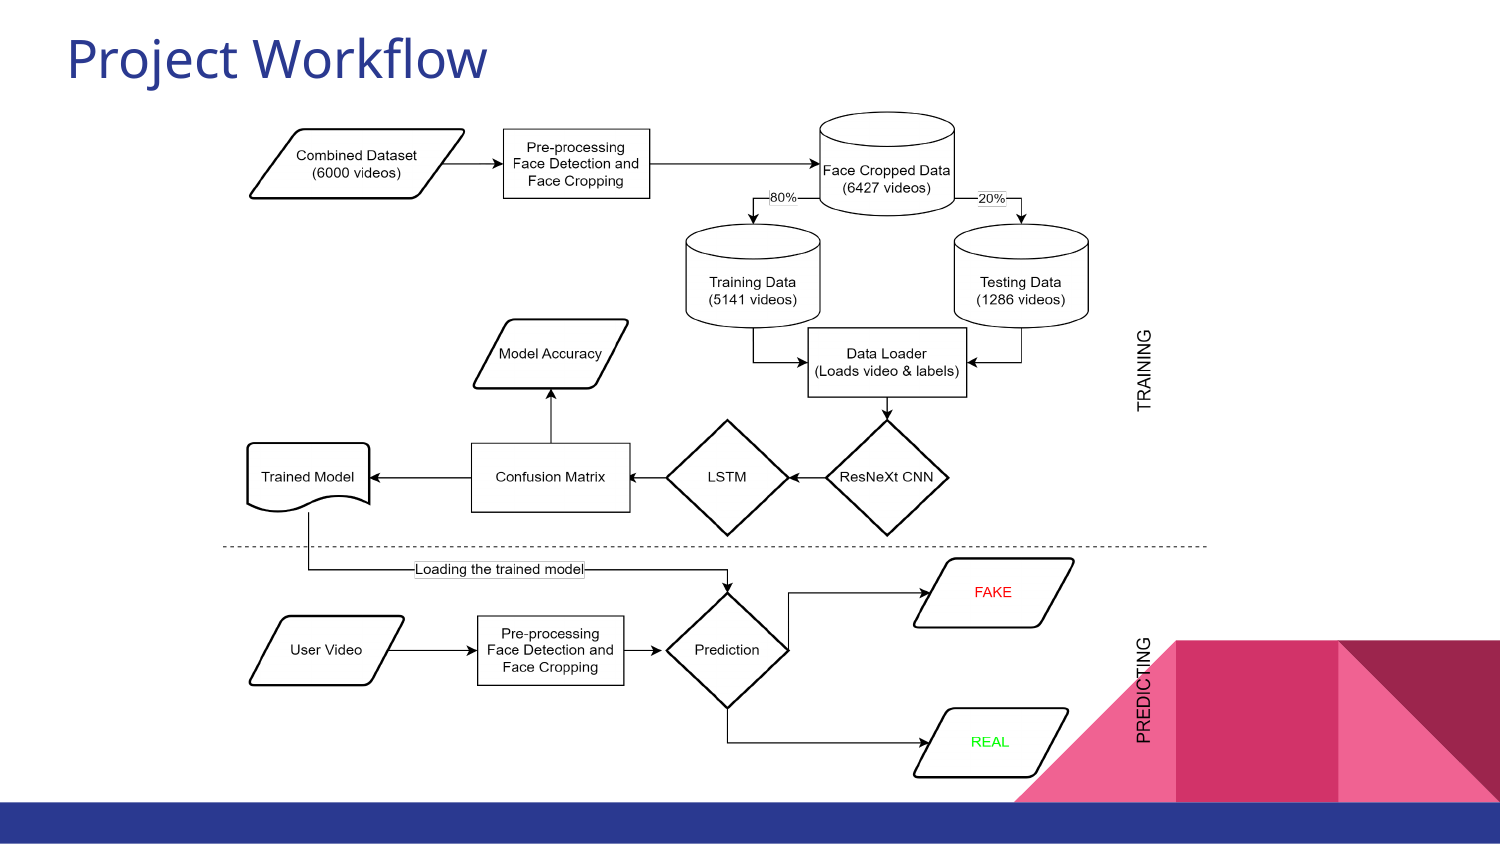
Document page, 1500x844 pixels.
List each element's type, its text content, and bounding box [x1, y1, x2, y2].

title Project Workflow [51, 10, 1449, 105]
picture [210, 99, 1224, 790]
